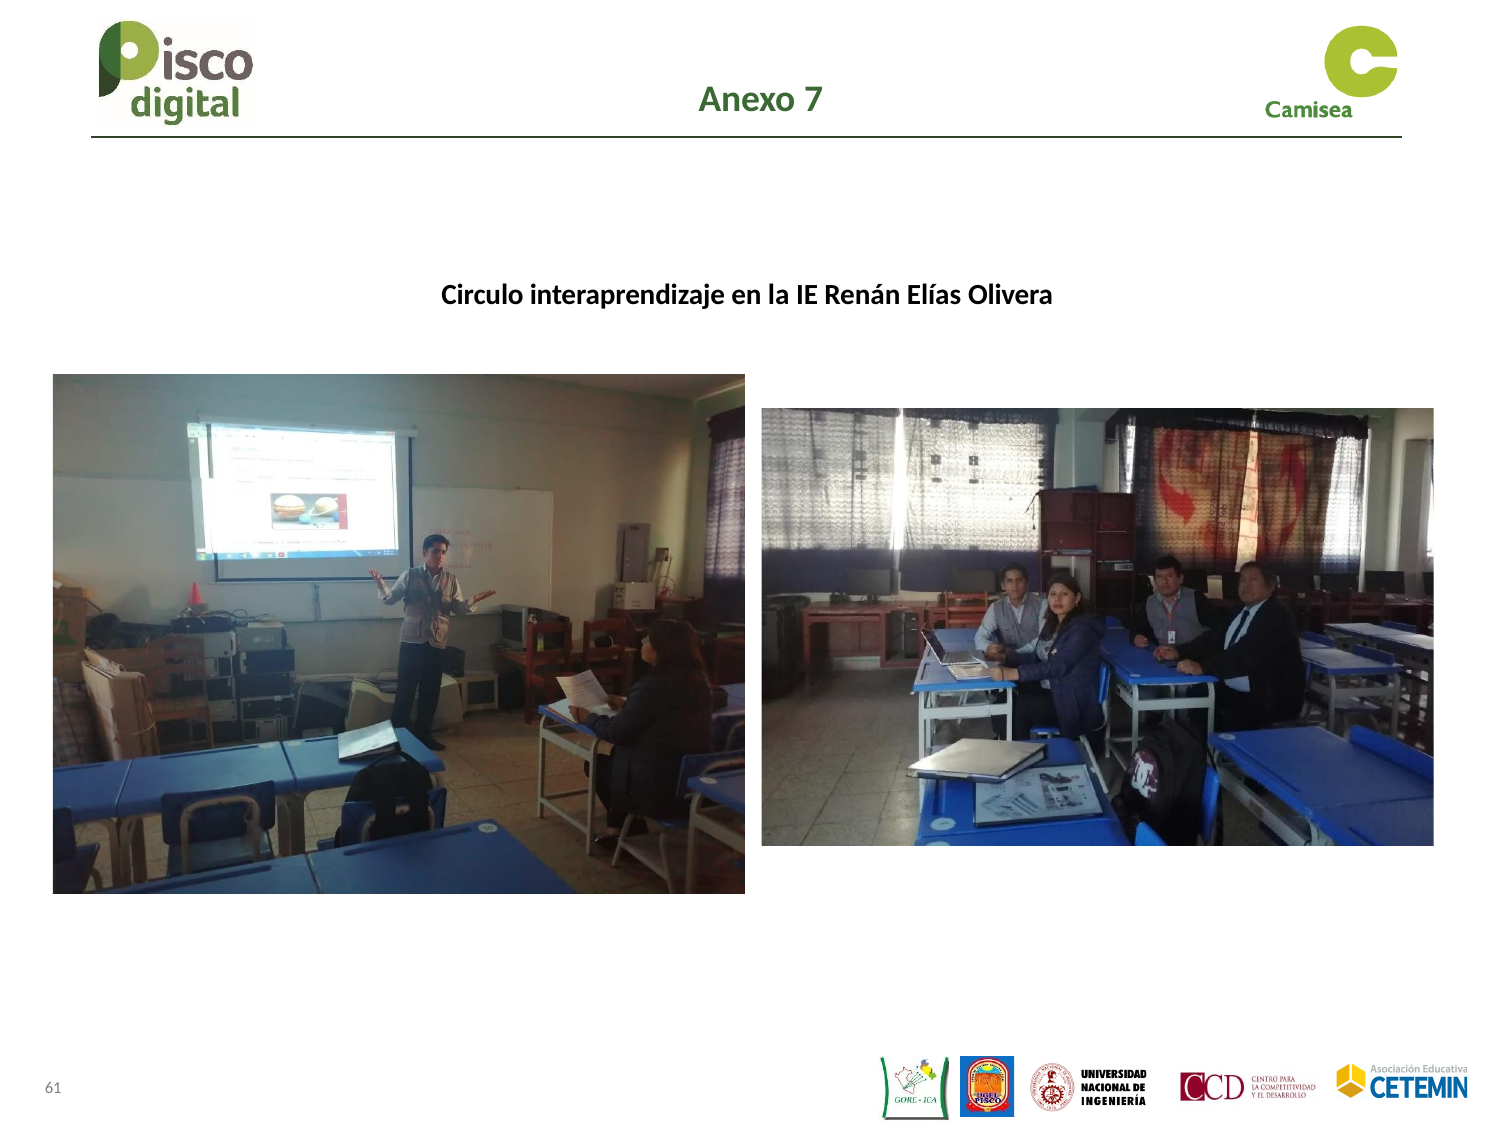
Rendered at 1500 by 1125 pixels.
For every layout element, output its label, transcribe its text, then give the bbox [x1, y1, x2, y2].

text_box [52, 374, 745, 894]
text_box [878, 1056, 950, 1122]
text_box [97, 19, 254, 127]
text_box Circulo interaprendizaje en la IE Renán Elías Olivera [439, 273, 1061, 311]
text_box [1265, 25, 1398, 118]
text_box 61 [42, 1079, 64, 1098]
text_box [1336, 1064, 1468, 1101]
text_box [1029, 1062, 1147, 1112]
text_box [761, 408, 1434, 846]
text_box [960, 1056, 1015, 1118]
text_box Anexo 7 [696, 72, 828, 120]
picture [1177, 1071, 1316, 1106]
